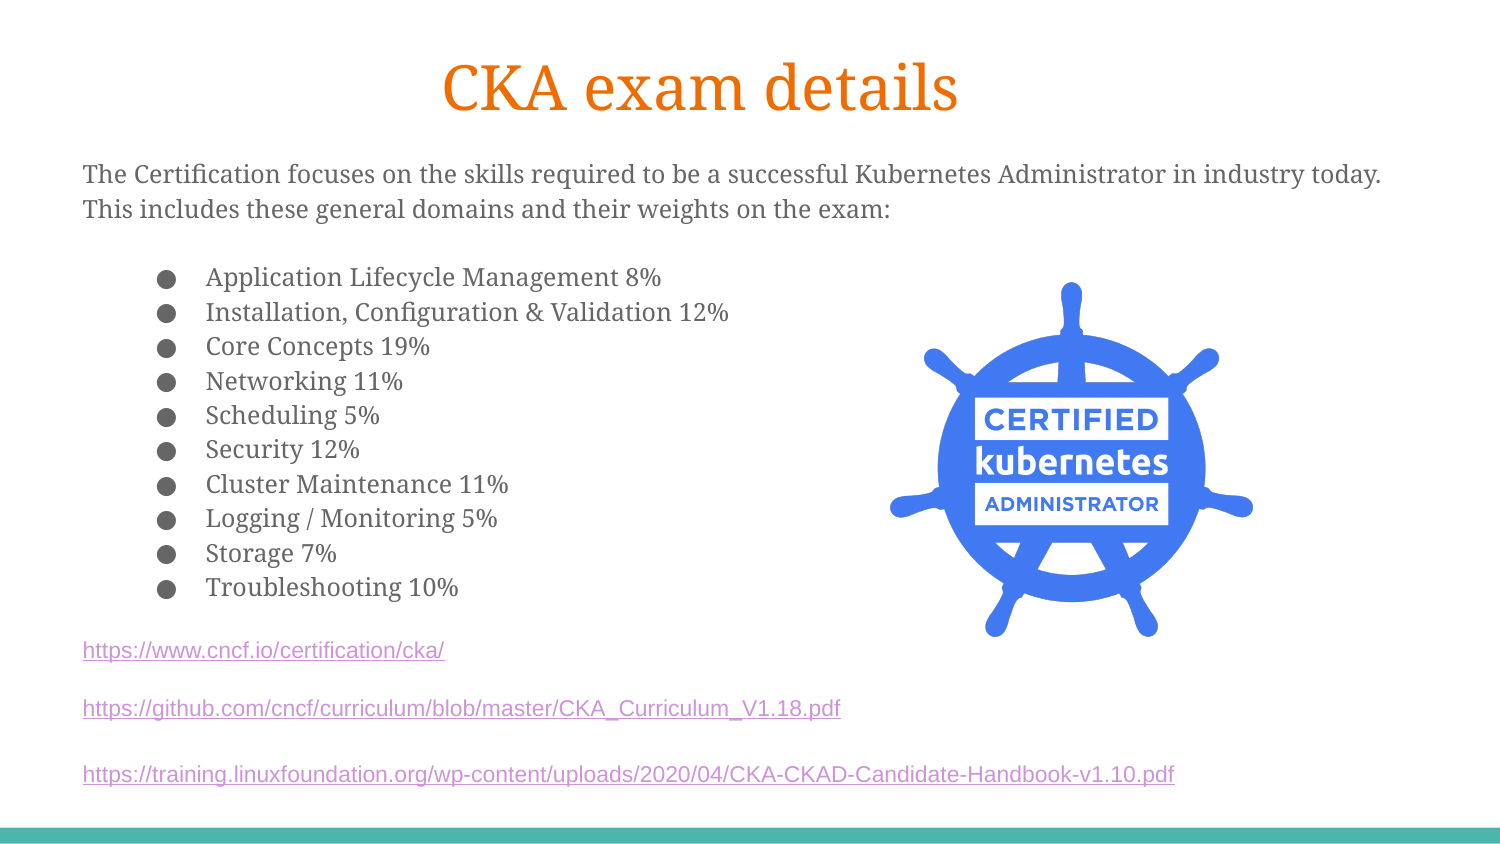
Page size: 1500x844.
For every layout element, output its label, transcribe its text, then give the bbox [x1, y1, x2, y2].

picture [875, 263, 1267, 655]
title CKA exam details [51, 33, 1449, 126]
text_box The Certification focuses on the skills required to be a successful Kubernetes Administrator in industry today. This includes these general domains and their weights on the exam: Application Lifecycle Management 8% Installation, Configuration & Validation 12% Core Concepts 19% Networking 11% Scheduling 5% Security 12% Cluster Maintenance 11% Logging / Monitoring 5% Storage 7% Troubleshooting 10% https://www.cncf.io/certification/cka/ https://github.com/cncf/curriculum/blob/master/CKA_Curriculum_V1.18.pdf https://training.linuxfoundation.org/wp-content/uploads/2020/04/CKA-CKAD-Candidate-Handbook-v1.10.pdf [67, 139, 1402, 801]
